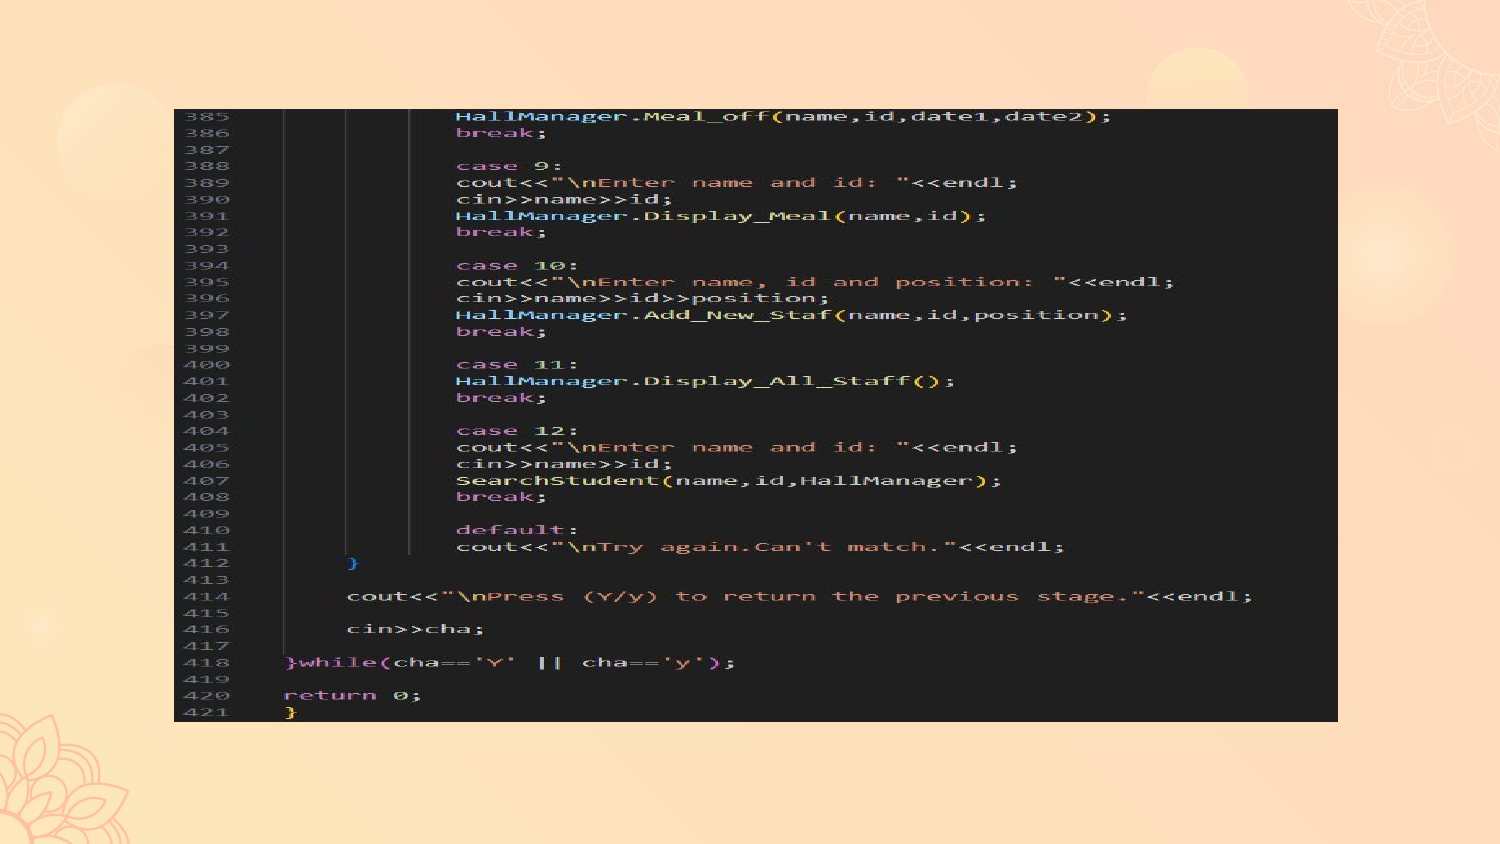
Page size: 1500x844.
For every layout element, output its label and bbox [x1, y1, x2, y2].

picture [174, 109, 1338, 723]
